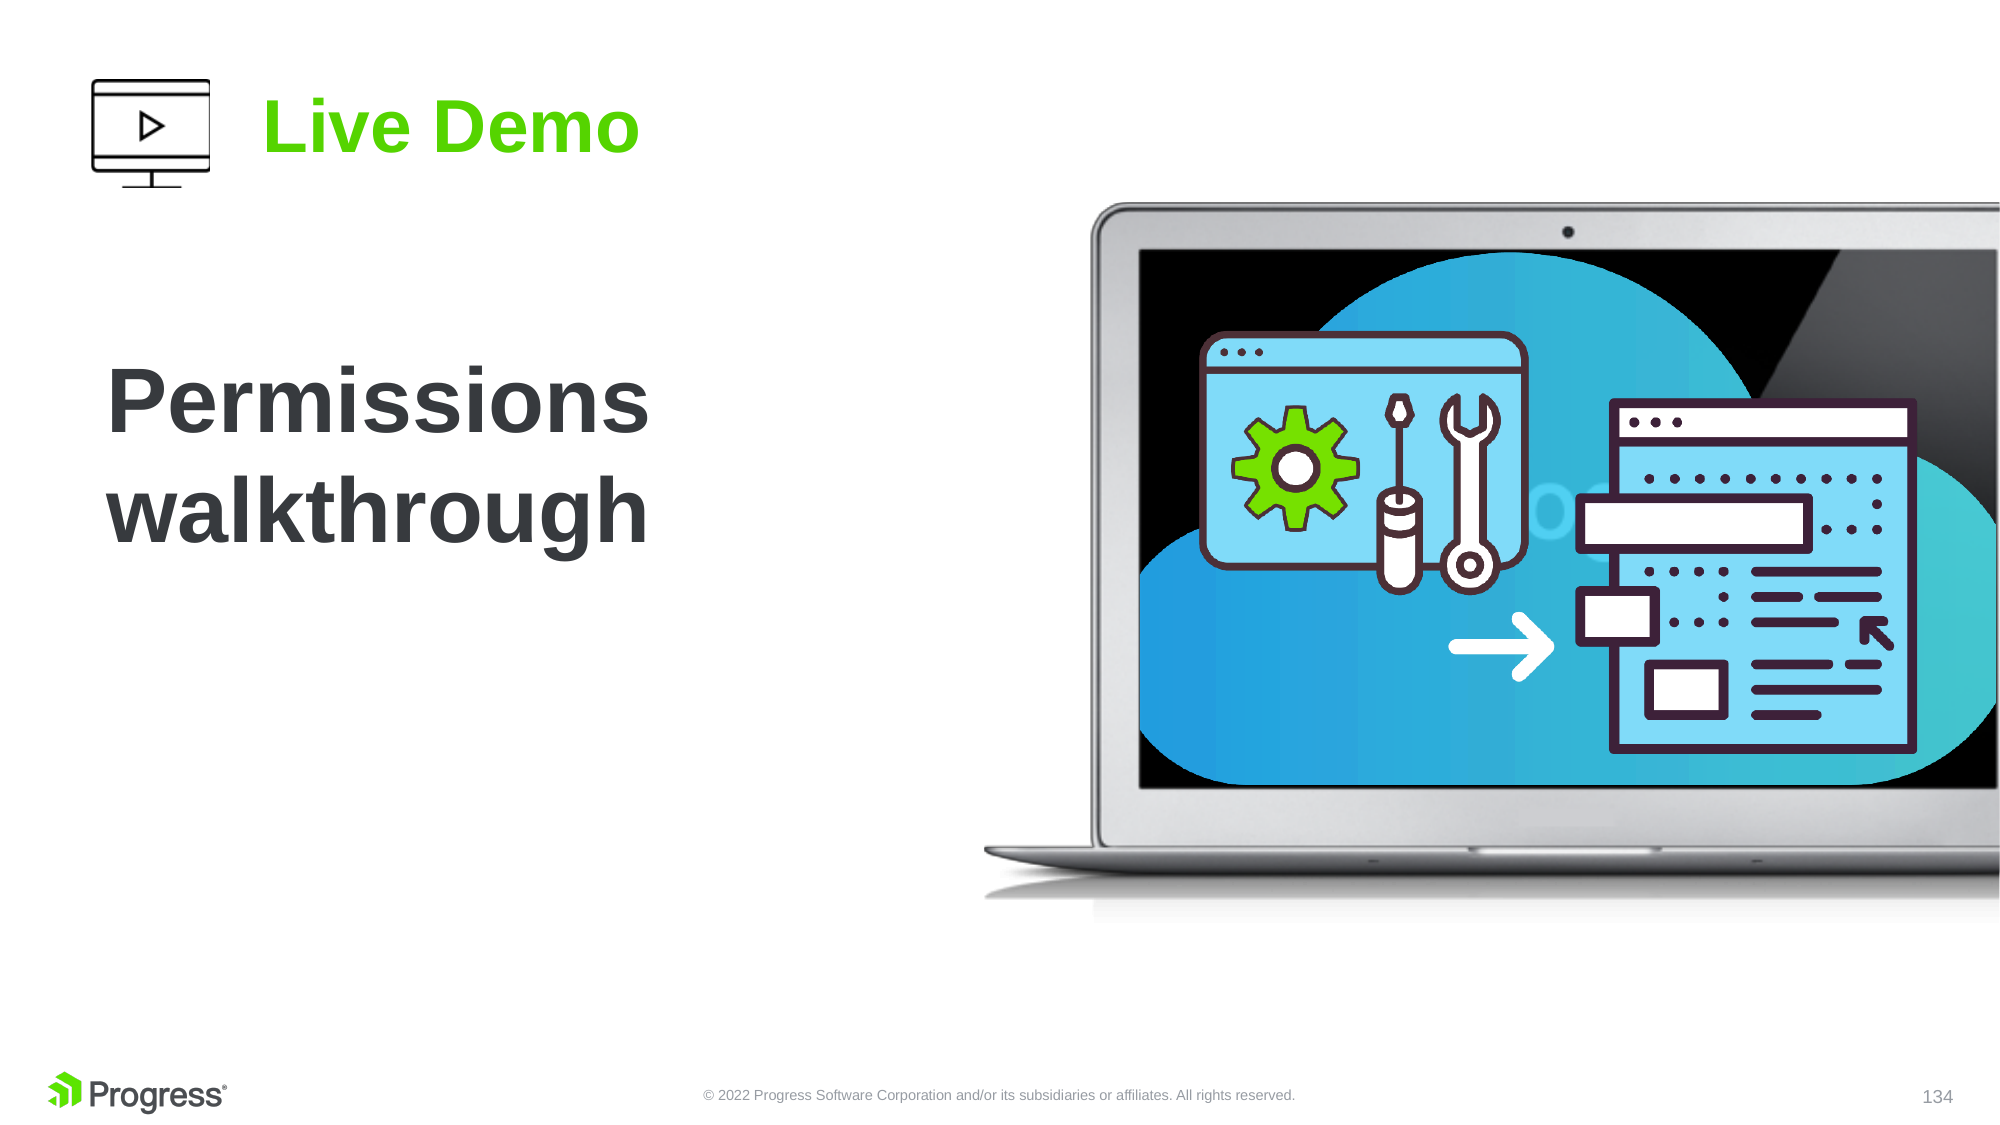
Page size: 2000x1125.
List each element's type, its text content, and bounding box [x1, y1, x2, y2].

picture [983, 202, 2000, 923]
list Permissions walkthrough [91, 333, 1045, 768]
title Live Demo [247, 80, 1888, 303]
picture [91, 79, 211, 189]
